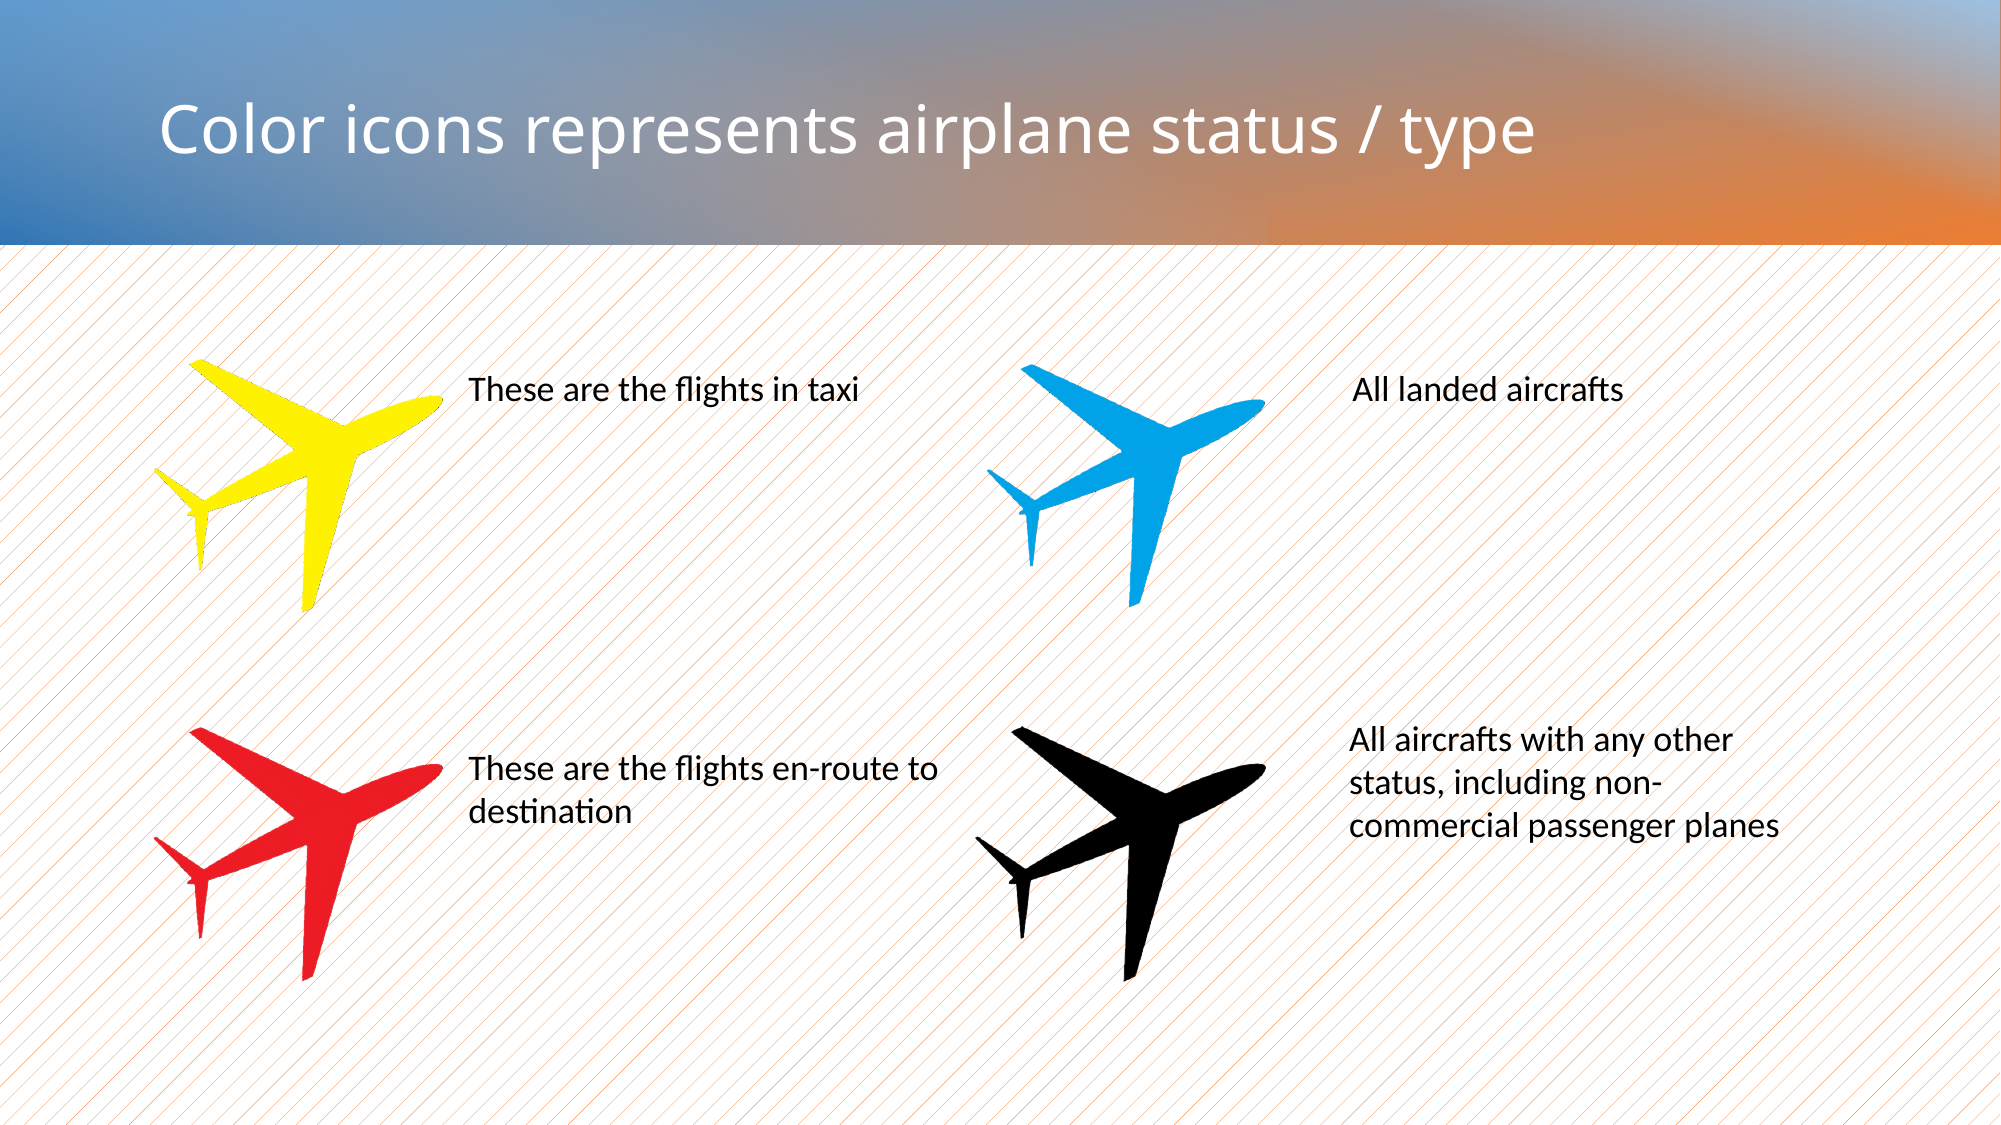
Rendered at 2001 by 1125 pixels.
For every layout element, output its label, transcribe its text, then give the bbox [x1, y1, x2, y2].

picture [985, 363, 1265, 608]
picture [152, 726, 443, 982]
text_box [0, 0, 2000, 245]
text_box These are the flights en-route to destination [453, 736, 964, 896]
text_box These are the flights in taxi [453, 358, 964, 417]
picture [152, 358, 443, 613]
text_box All landed aircrafts [1337, 358, 1848, 417]
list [974, 726, 1265, 982]
text_box All aircrafts with any other status, including non-commercial passenger planes [1334, 707, 1845, 852]
